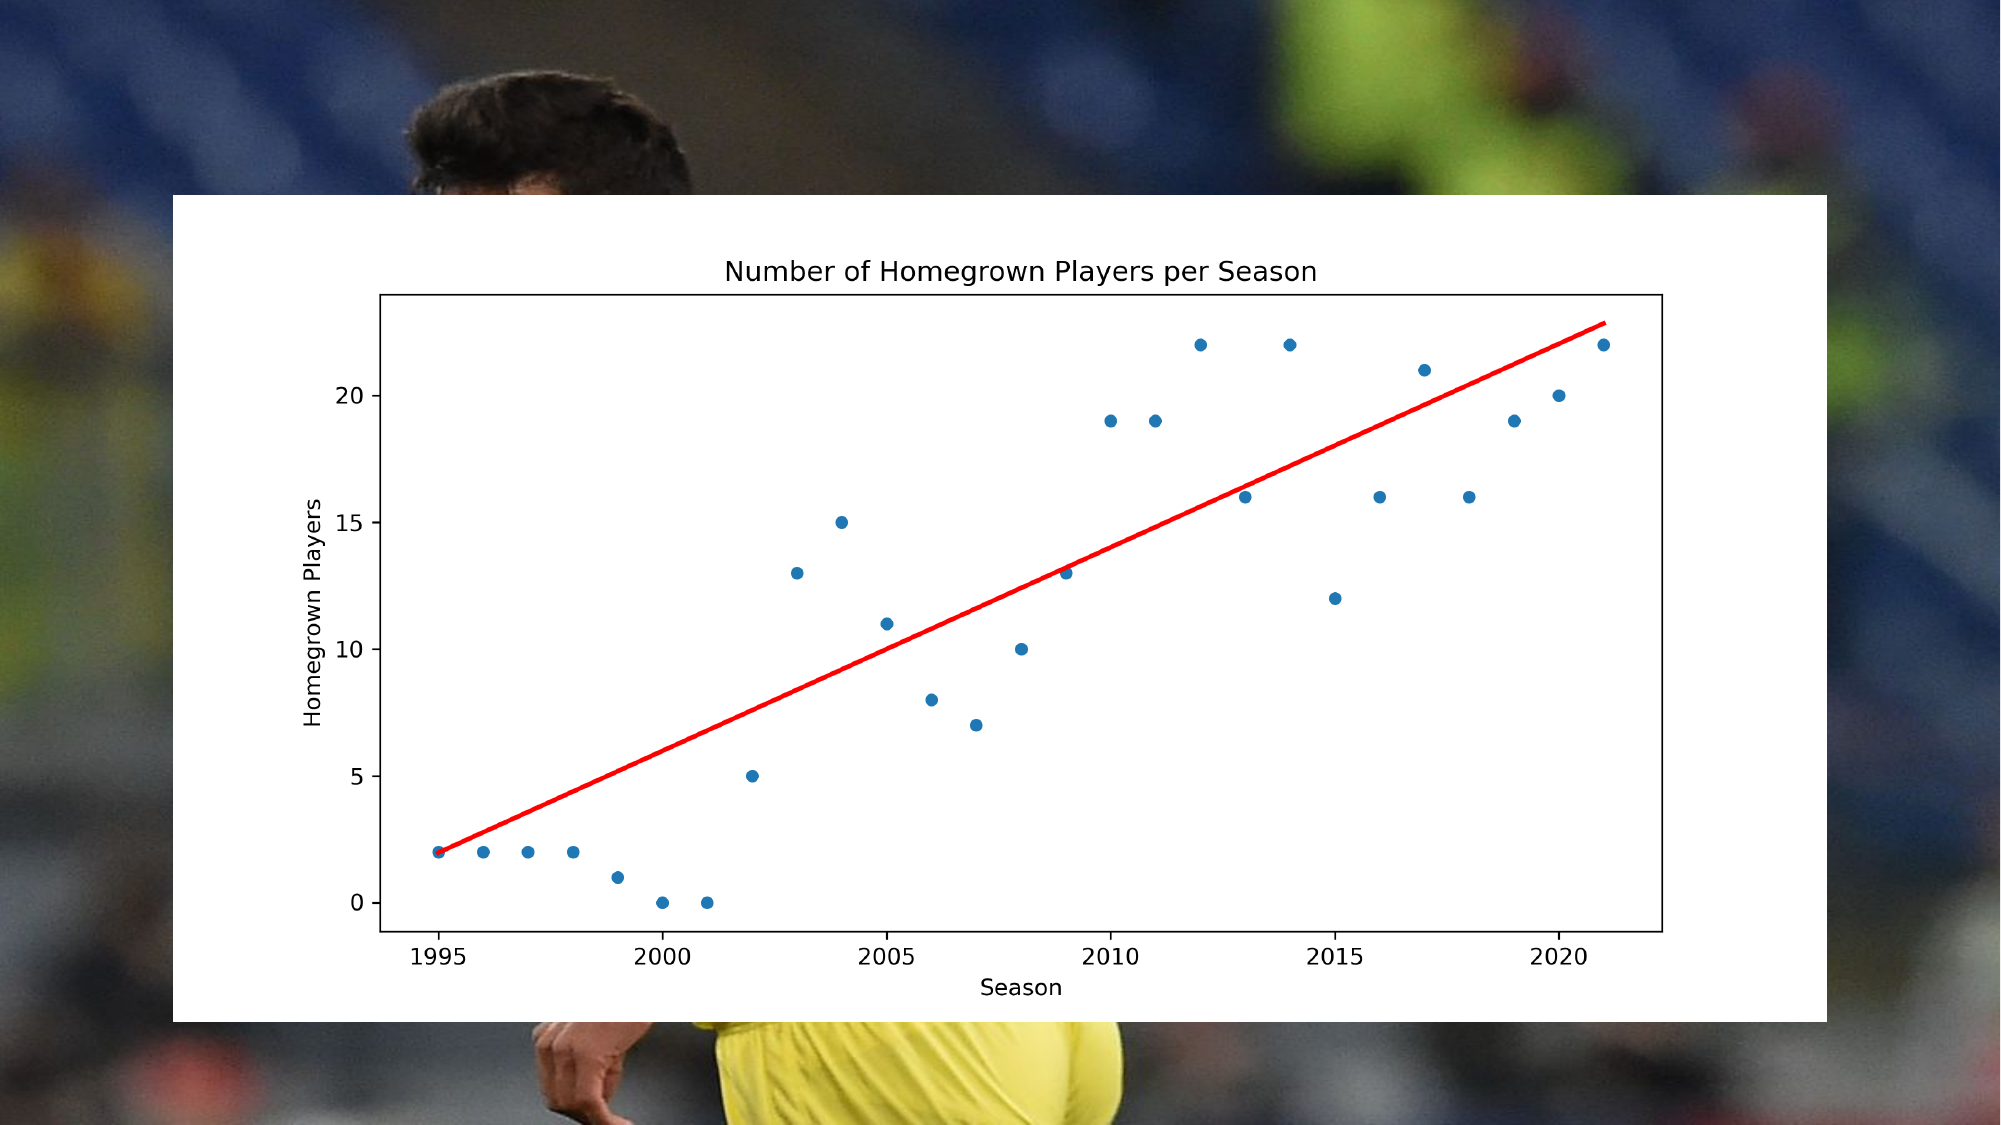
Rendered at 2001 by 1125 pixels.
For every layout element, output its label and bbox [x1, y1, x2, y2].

picture [0, 0, 2001, 1125]
list [173, 195, 1827, 1023]
